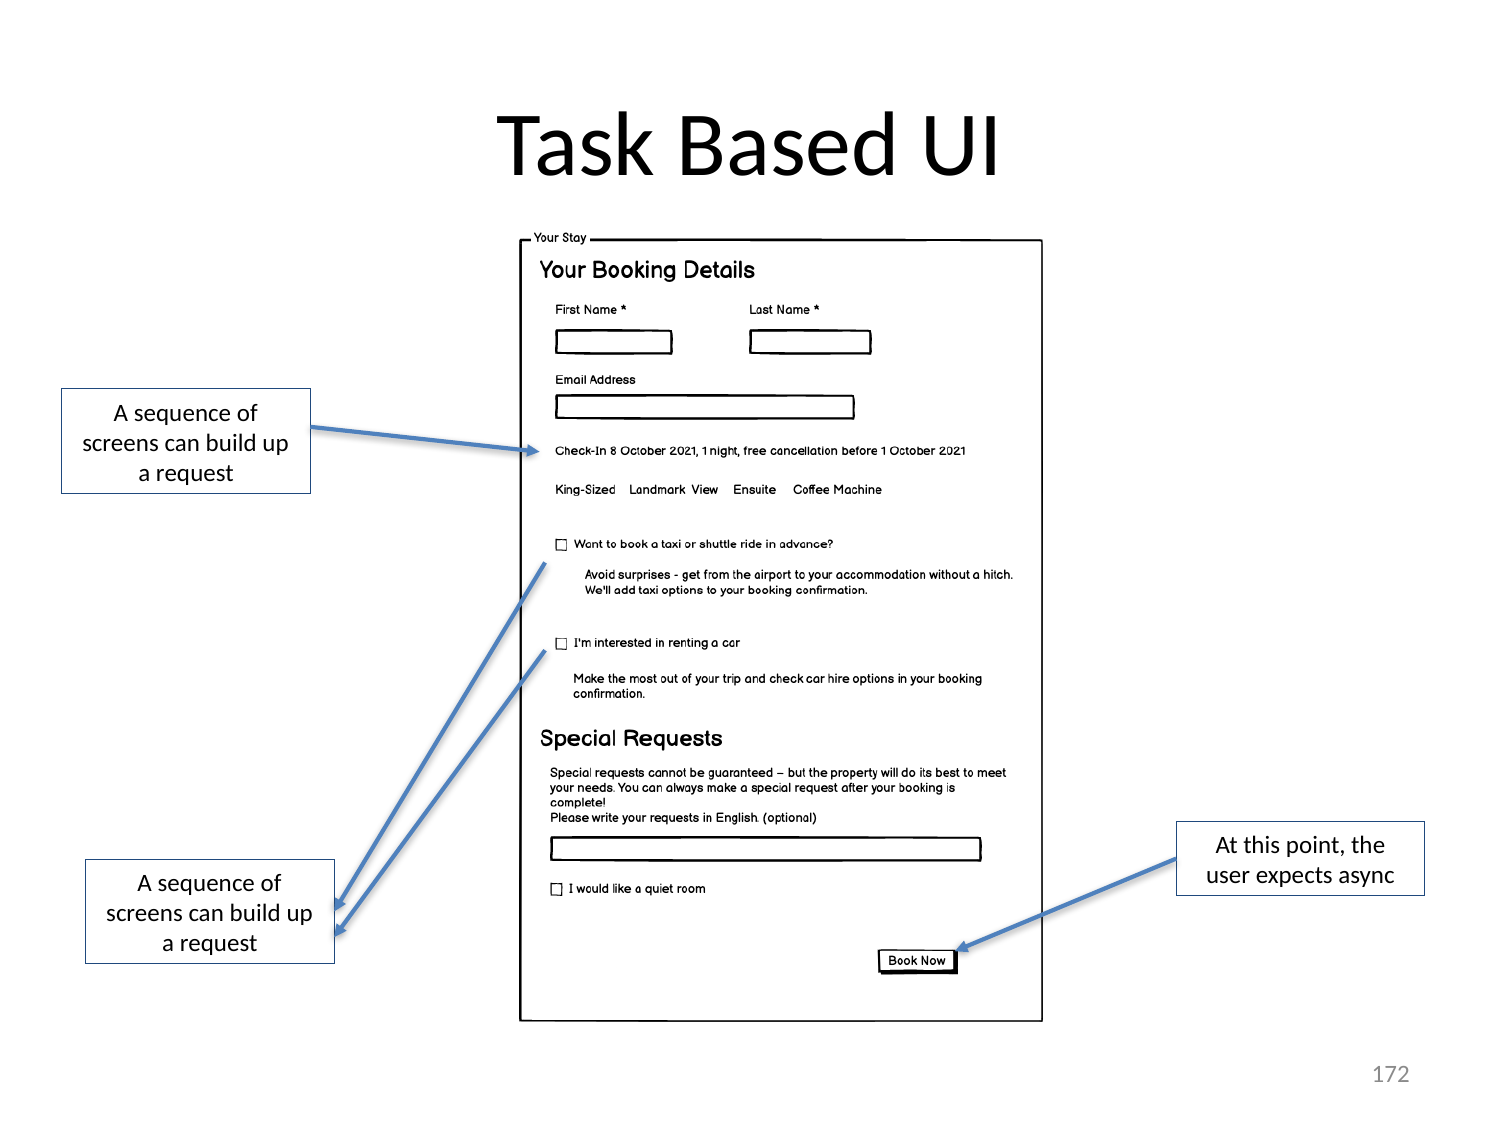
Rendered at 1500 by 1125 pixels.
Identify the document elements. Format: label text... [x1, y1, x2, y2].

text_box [333, 562, 546, 649]
title Task Based UI [75, 45, 1425, 233]
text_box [954, 858, 1177, 952]
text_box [310, 426, 540, 452]
slide_number 172 [1074, 1042, 1425, 1103]
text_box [333, 649, 546, 938]
text_box At this point, the user expects async [1176, 821, 1425, 896]
text_box A sequence of screens can build up a request [61, 388, 311, 494]
picture [519, 232, 1043, 1022]
text_box A sequence of screens can build up a request [85, 859, 335, 964]
